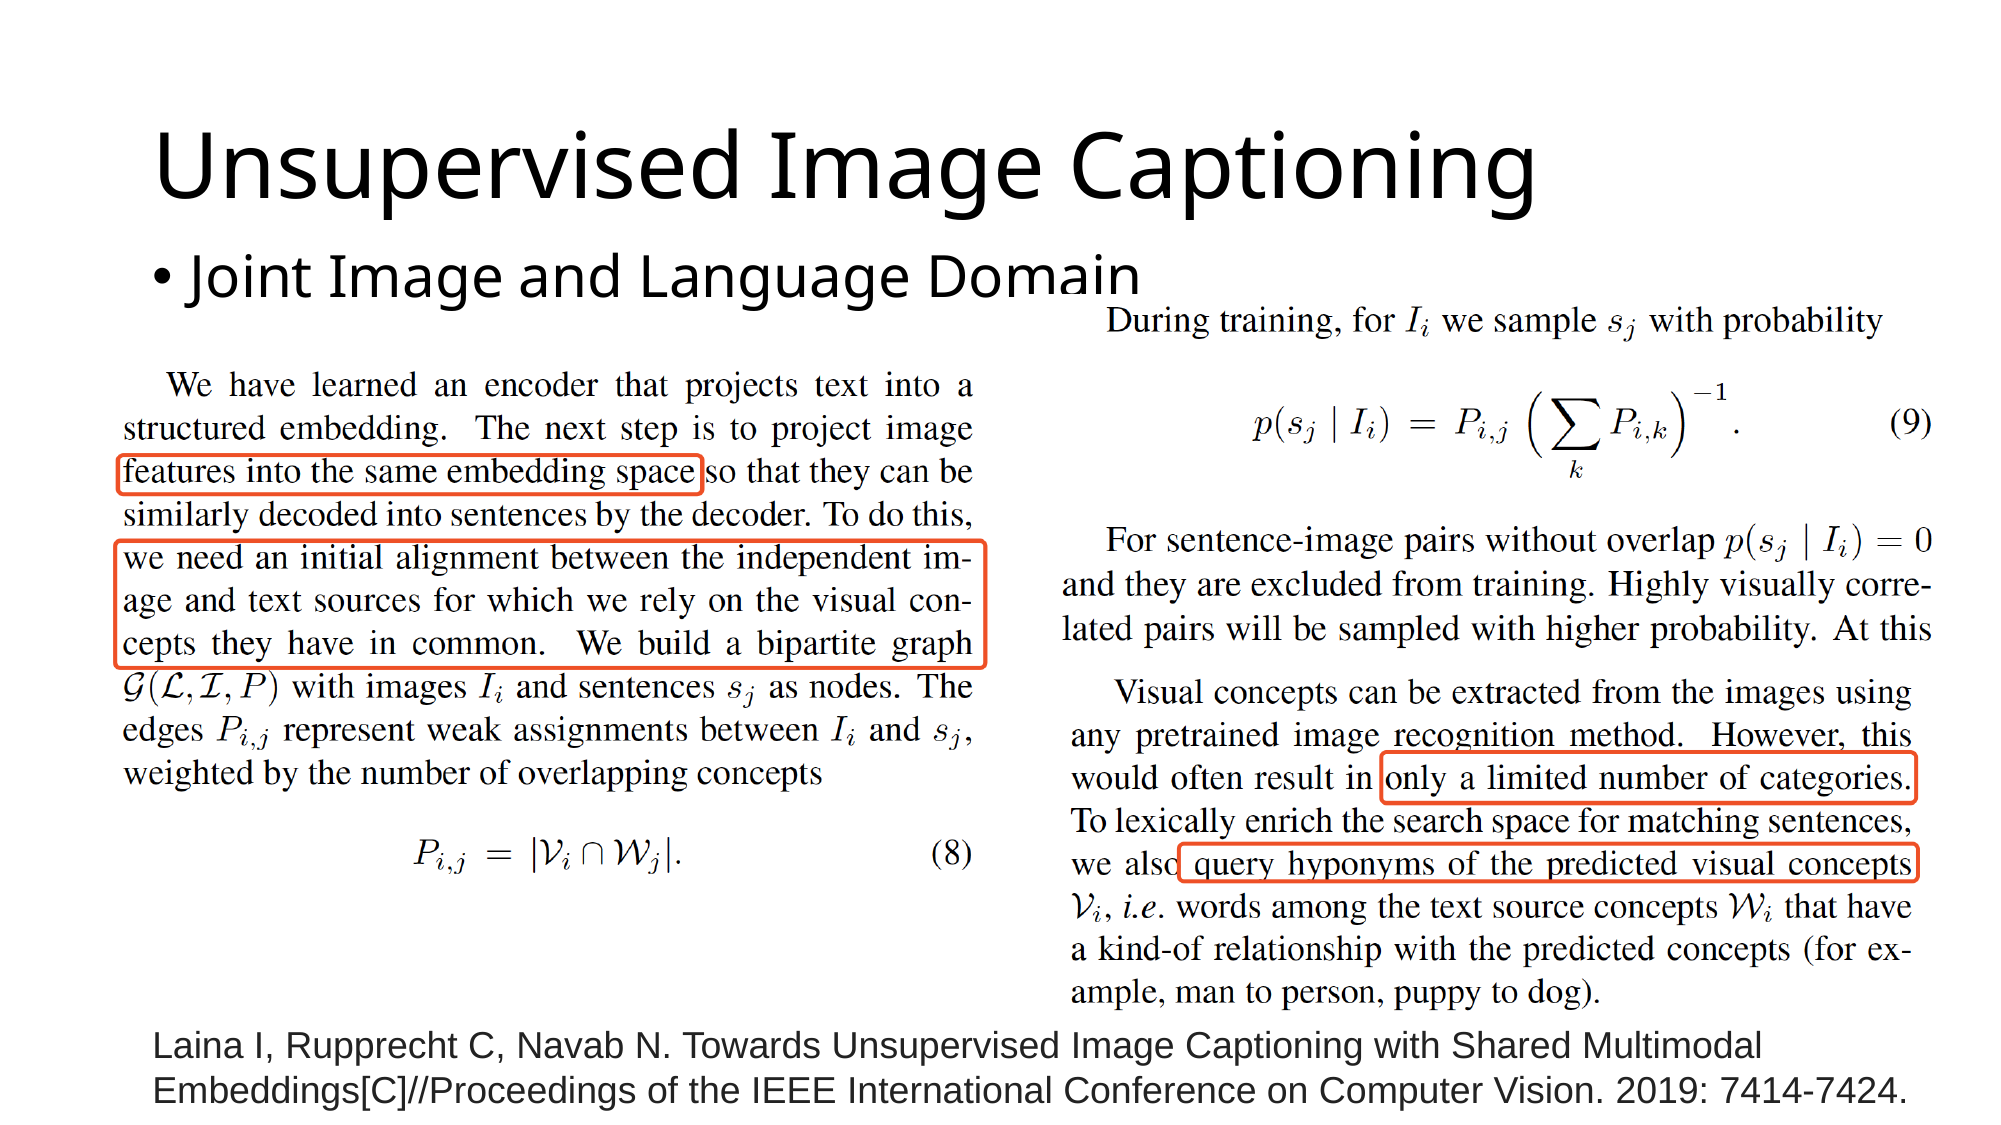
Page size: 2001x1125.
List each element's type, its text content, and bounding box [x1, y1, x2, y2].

picture [1053, 675, 1934, 1014]
text_box Laina I, Rupprecht C, Navab N. Towards Unsupervised Image Captioning with Shared Multimodal Embeddings[C]//Proceedings of the IEEE International Conference on Computer Vision. 2019: 7414-7424. [137, 1013, 1989, 1118]
list Joint Image and Language Domain [137, 239, 1863, 954]
picture [1028, 294, 1959, 658]
picture [109, 367, 1000, 899]
title Unsupervised Image Captioning [137, 59, 1863, 239]
